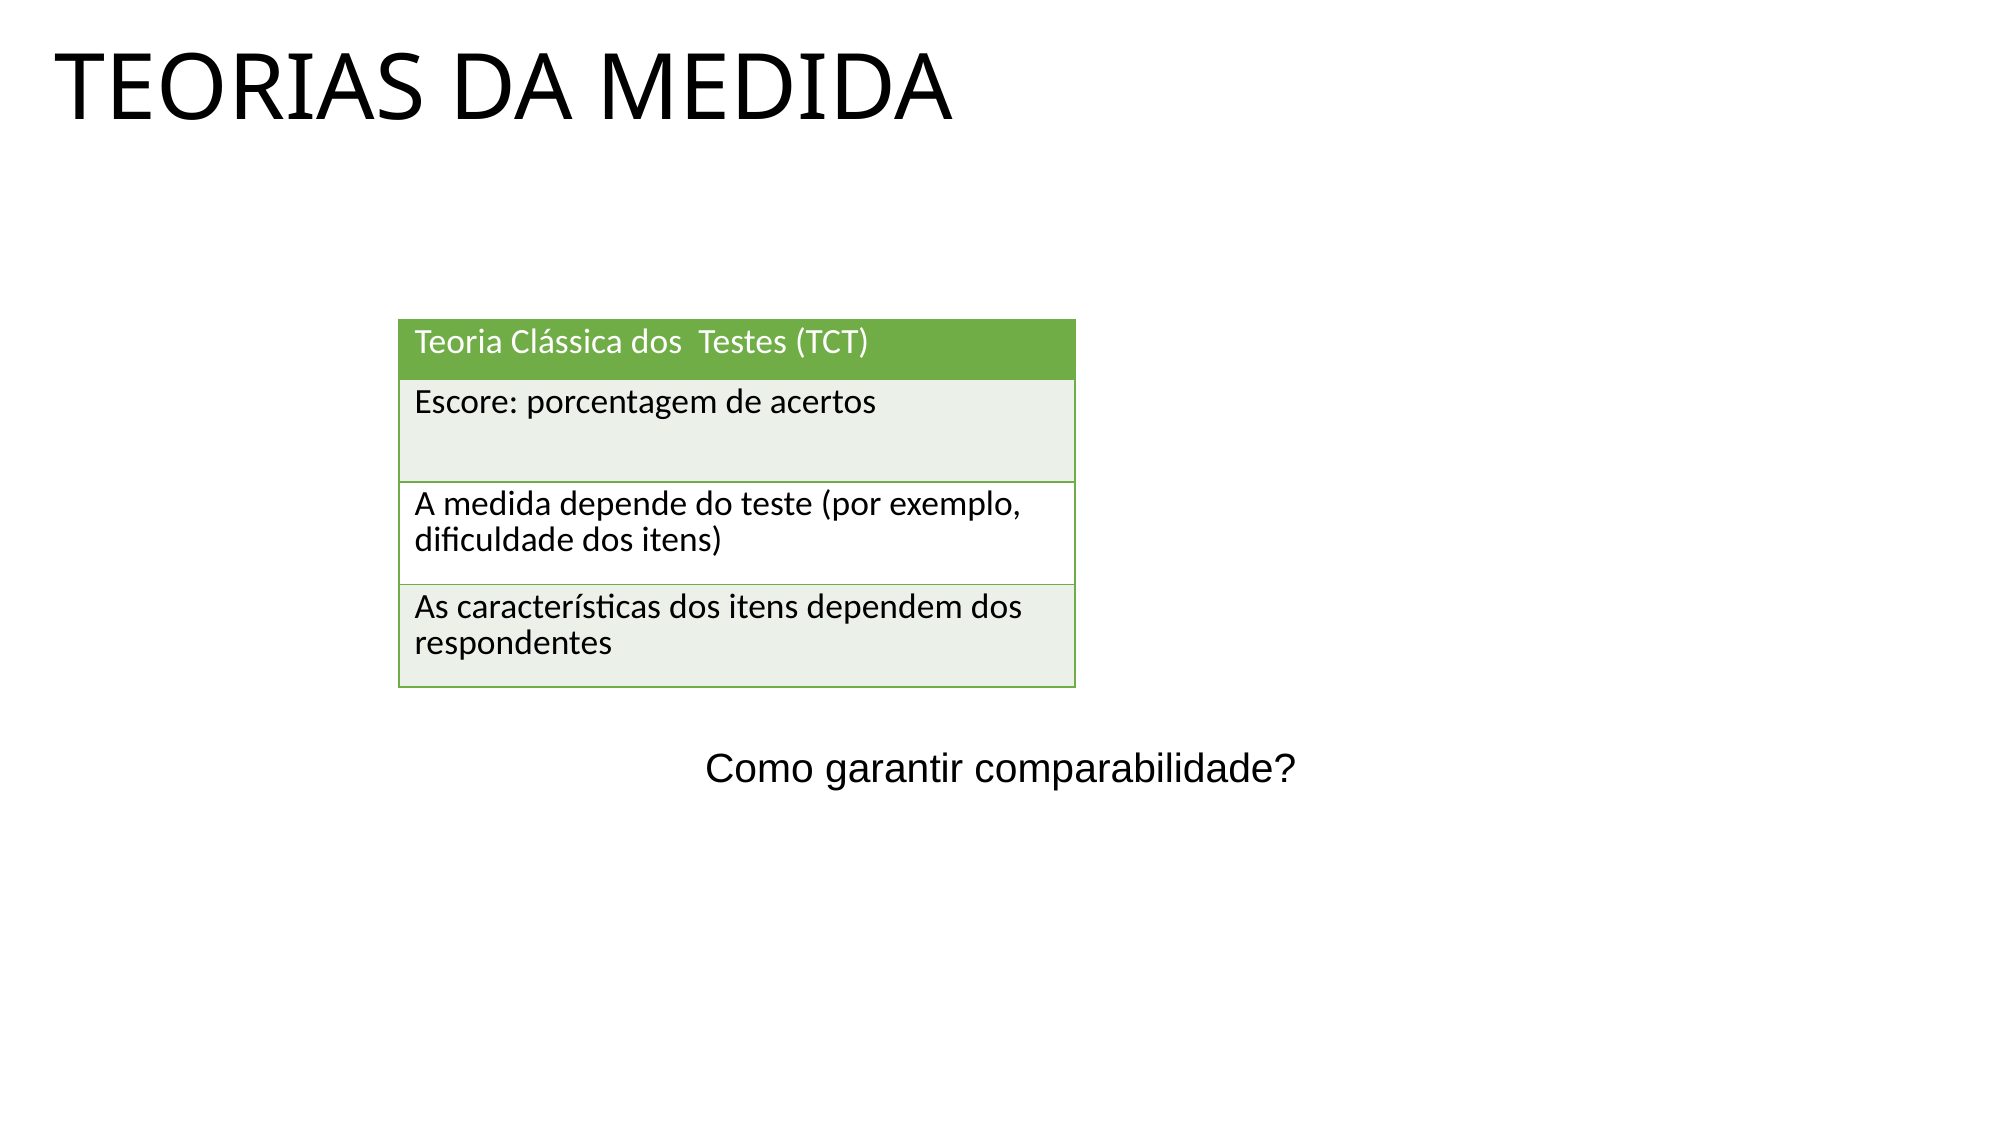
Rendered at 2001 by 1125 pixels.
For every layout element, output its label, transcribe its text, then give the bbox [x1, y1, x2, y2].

table_header Teoria Clássica dos Testes (TCT) [400, 320, 1074, 378]
title TEORIAS DA MEDIDA [40, 32, 1961, 151]
table_cell Escore: porcentagem de acertos [400, 380, 1074, 481]
table_cell A medida depende do teste (por exemplo, dificuldade dos itens) [400, 483, 1074, 584]
table_cell As características dos itens dependem dos respondentes [400, 585, 1074, 686]
text_box Como garantir comparabilidade? [690, 734, 1313, 799]
